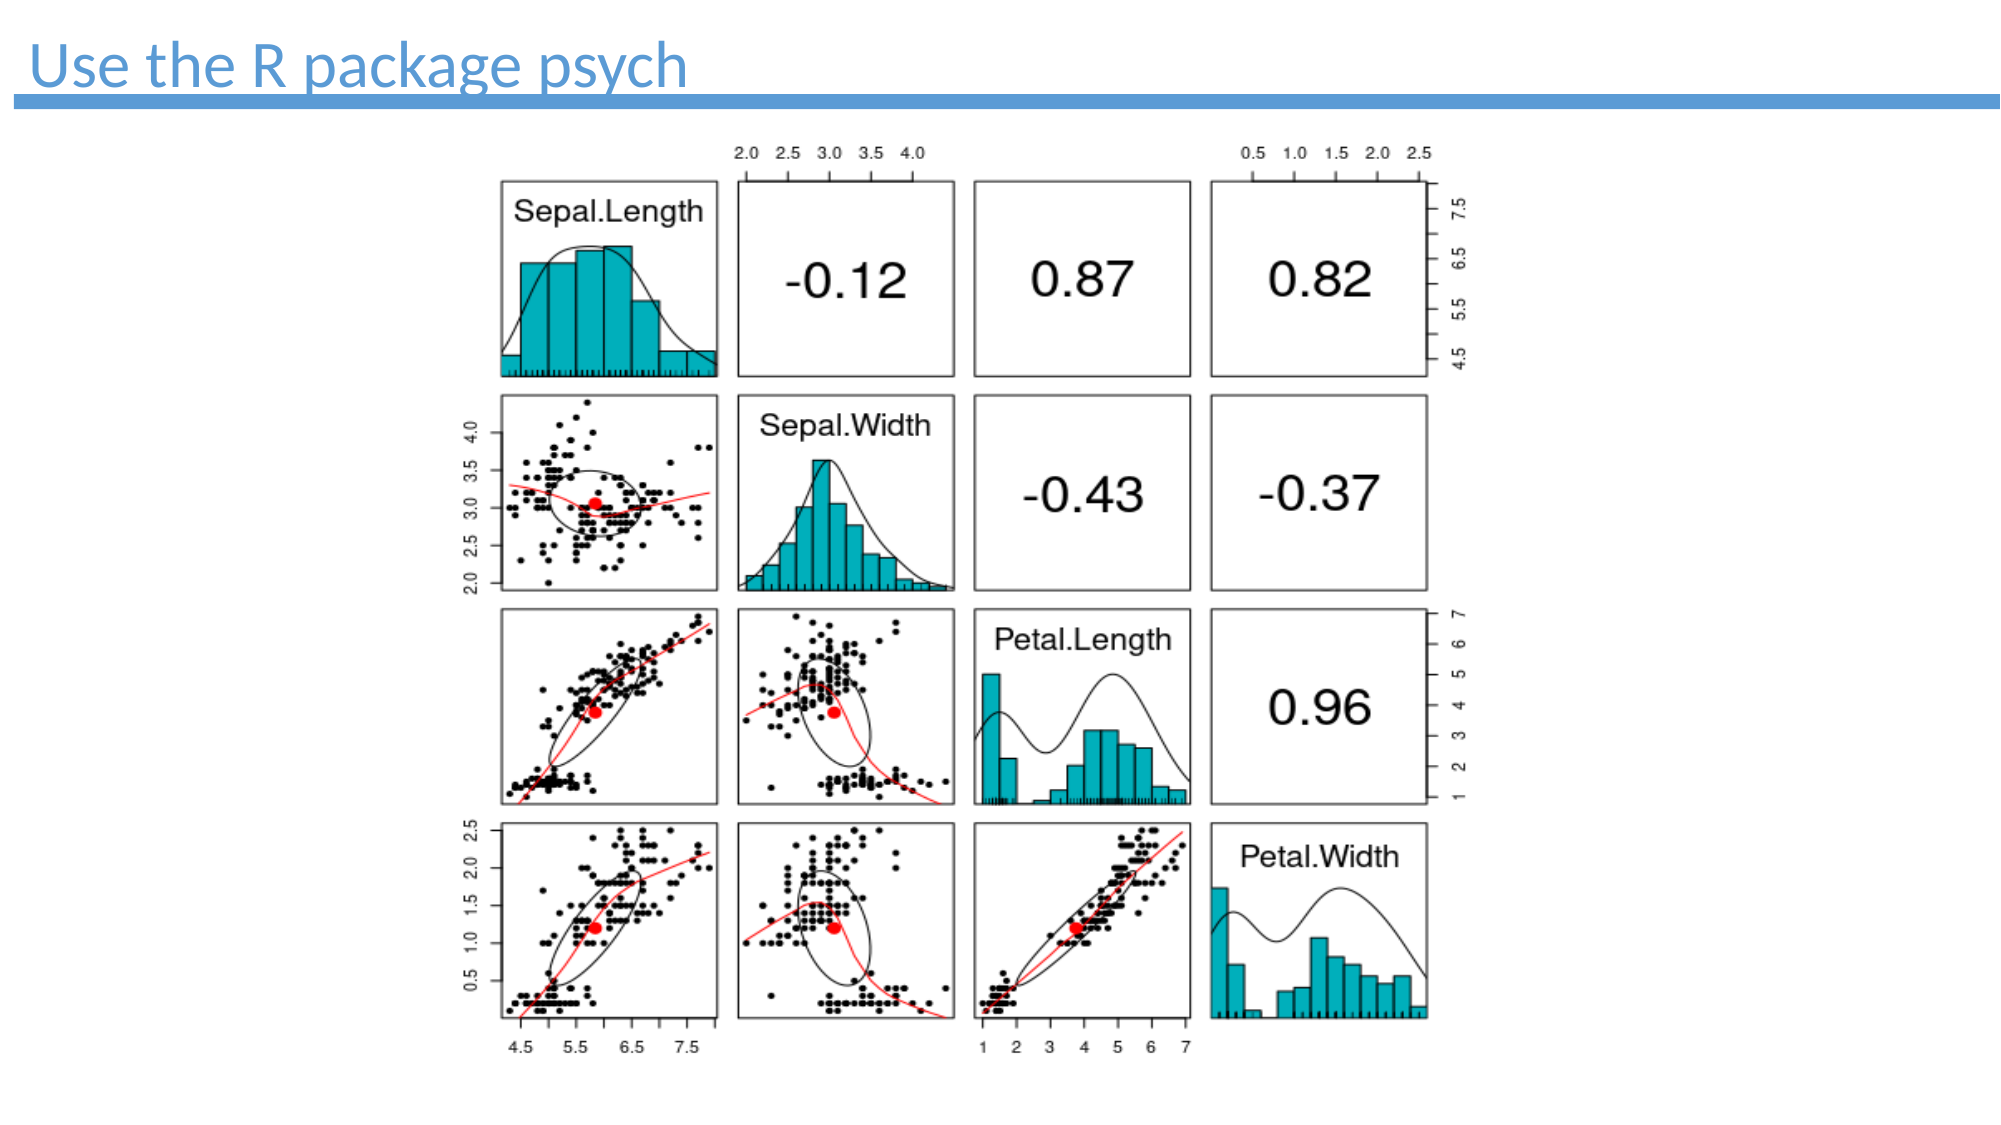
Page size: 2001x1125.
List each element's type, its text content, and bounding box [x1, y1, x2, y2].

text_box [13, 94, 2000, 110]
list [429, 123, 1492, 1096]
text_box Use the R package psych [13, 13, 951, 94]
